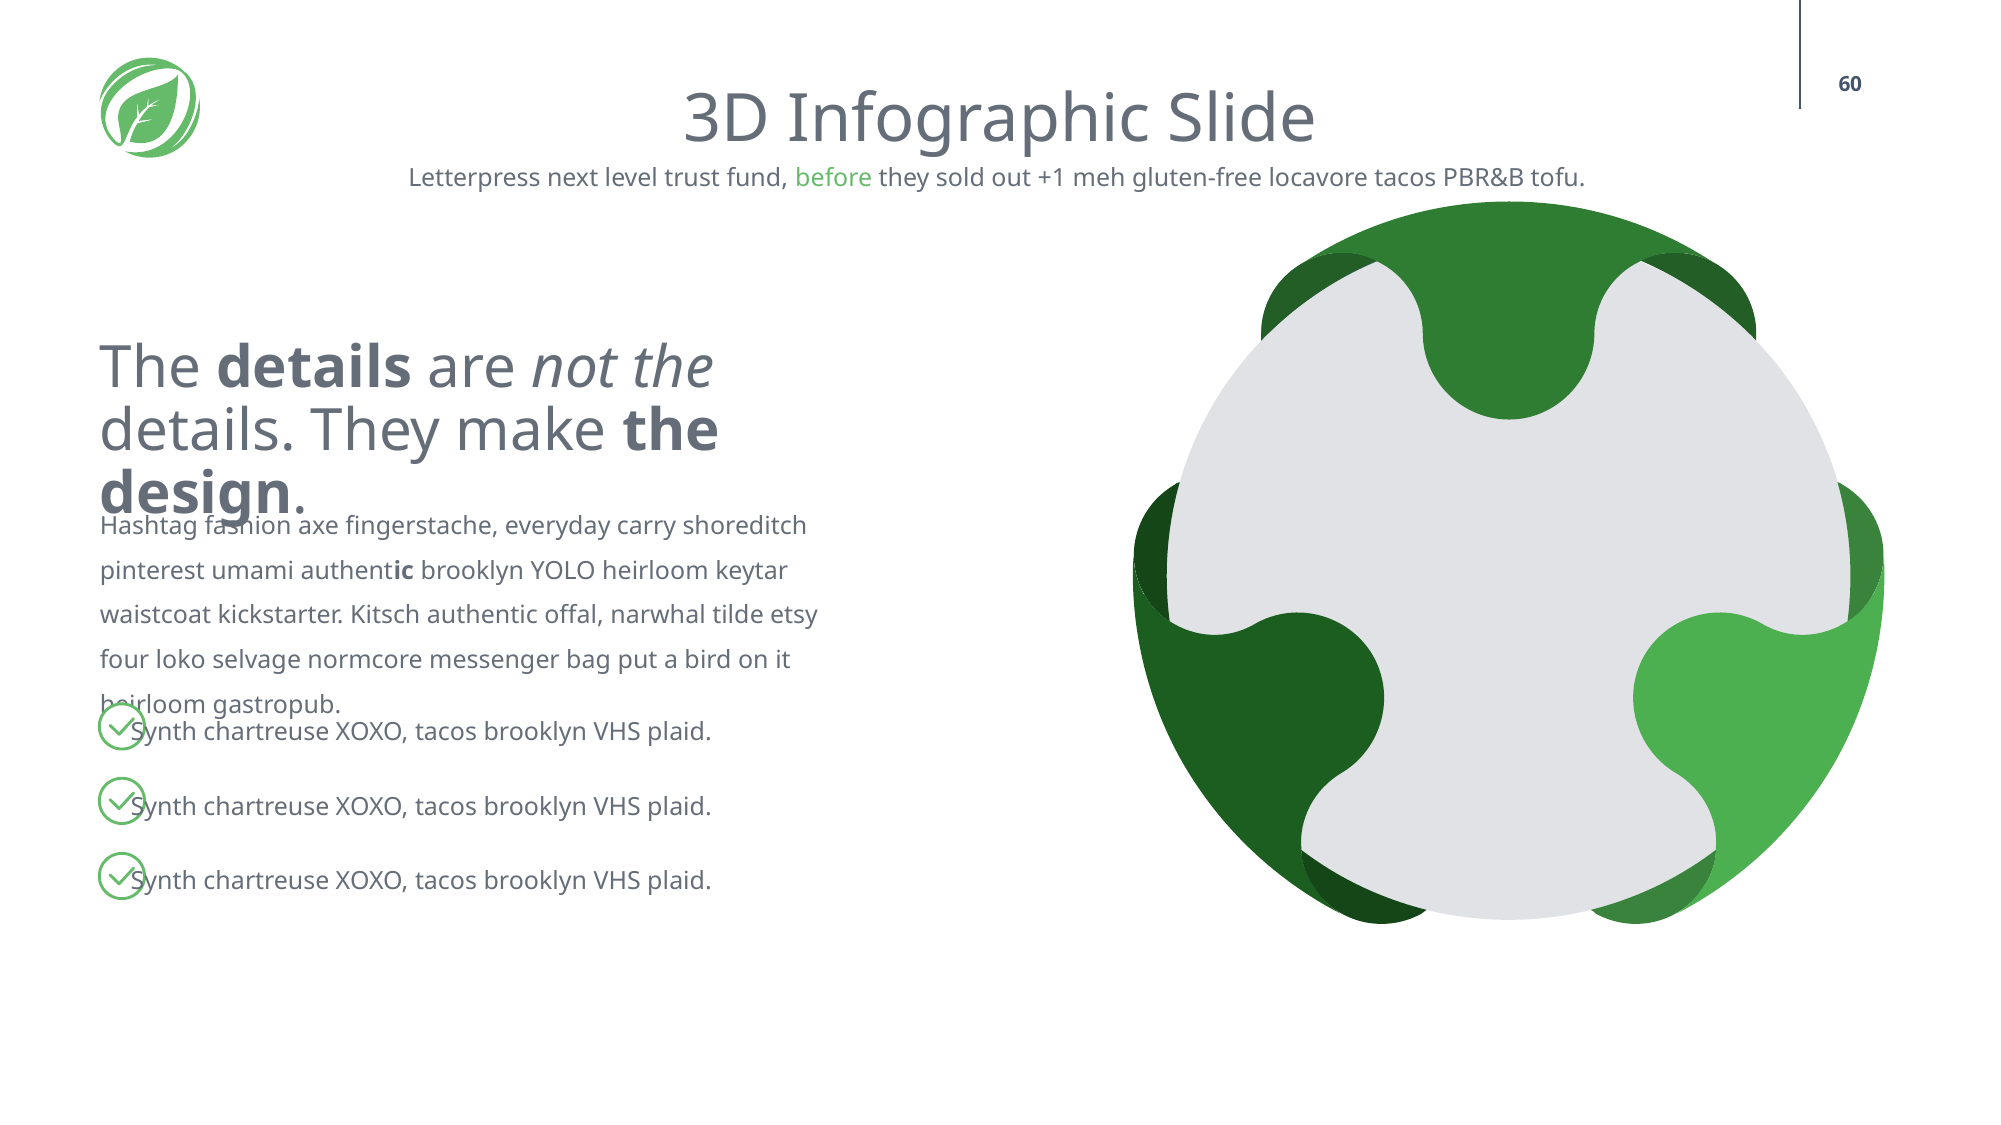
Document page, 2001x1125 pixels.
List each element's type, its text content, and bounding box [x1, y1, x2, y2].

text_box Synth chartreuse XOXO, tacos brooklyn VHS plaid. [115, 699, 728, 753]
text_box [1122, 201, 1896, 935]
text_box 3D Infographic Slide [381, 66, 1621, 162]
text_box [99, 703, 145, 750]
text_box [99, 853, 145, 899]
text_box Synth chartreuse XOXO, tacos brooklyn VHS plaid. [115, 773, 728, 828]
text_box The details are not the details. They make the design. [85, 329, 904, 534]
text_box Hashtag fashion axe fingerstache, everyday carry shoreditch pinterest umami authentic brooklyn YOLO heirloom keytar waistcoat kickstarter. Kitsch authentic offal, narwhal tilde etsy four loko selvage normcore messenger bag put a bird on it heirloom gastropub. [85, 486, 884, 727]
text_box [99, 778, 145, 824]
text_box Letterpress next level trust fund, before they sold out +1 meh gluten-free locavore tacos PBR&B tofu. [393, 154, 1609, 199]
text_box Synth chartreuse XOXO, tacos brooklyn VHS plaid. [115, 848, 728, 902]
